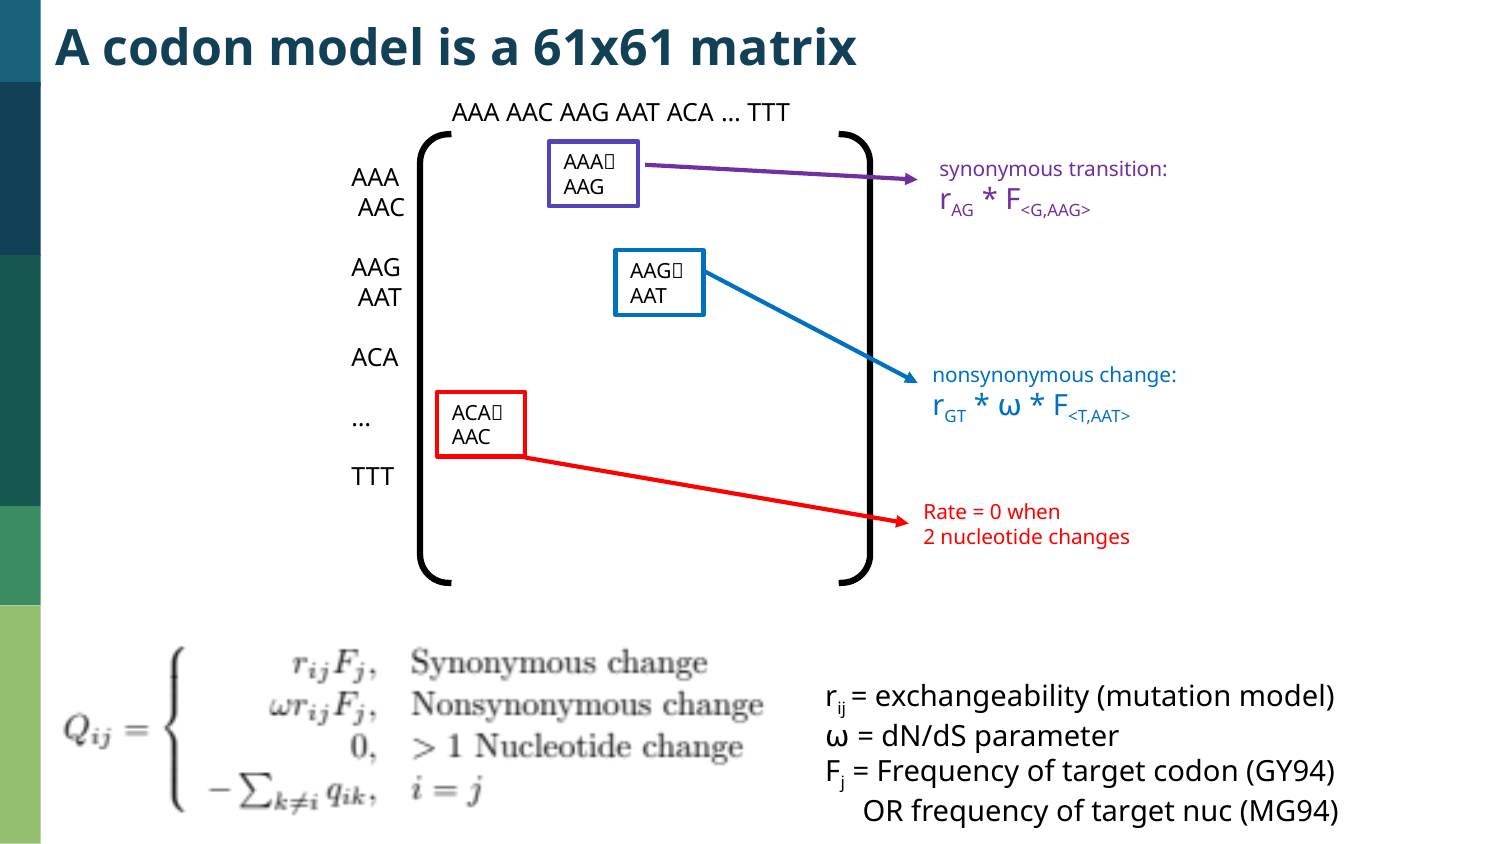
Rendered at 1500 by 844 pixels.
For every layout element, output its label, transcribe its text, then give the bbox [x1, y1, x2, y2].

text_box [419, 134, 871, 584]
text_box synonymous transition: rAG * F<G,AAG> [924, 147, 1261, 228]
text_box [524, 457, 909, 525]
text_box ACA AAC [437, 391, 526, 457]
text_box AAA AAG [548, 141, 639, 207]
text_box nonsynonymous change: rGT * ⍵ * F<T,AAT> [917, 354, 1254, 434]
text_box Rate = 0 when 2 nucleotide changes [908, 491, 1190, 556]
text_box rij = exchangeability (mutation model) ⍵ = dN/dS parameter Fj = Frequency of target codon (GY94) OR frequency of target nuc (MG94) [810, 670, 1500, 835]
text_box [644, 164, 918, 180]
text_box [703, 270, 918, 384]
title A codon model is a 61x61 matrix [40, 0, 1500, 146]
text_box AAG AAT [615, 250, 704, 315]
text_box AAA AAC AAG AAT ACA … TTT [437, 88, 854, 134]
text_box AAA AAC AAG AAT ACA … TTT [336, 154, 421, 499]
picture [54, 616, 782, 837]
